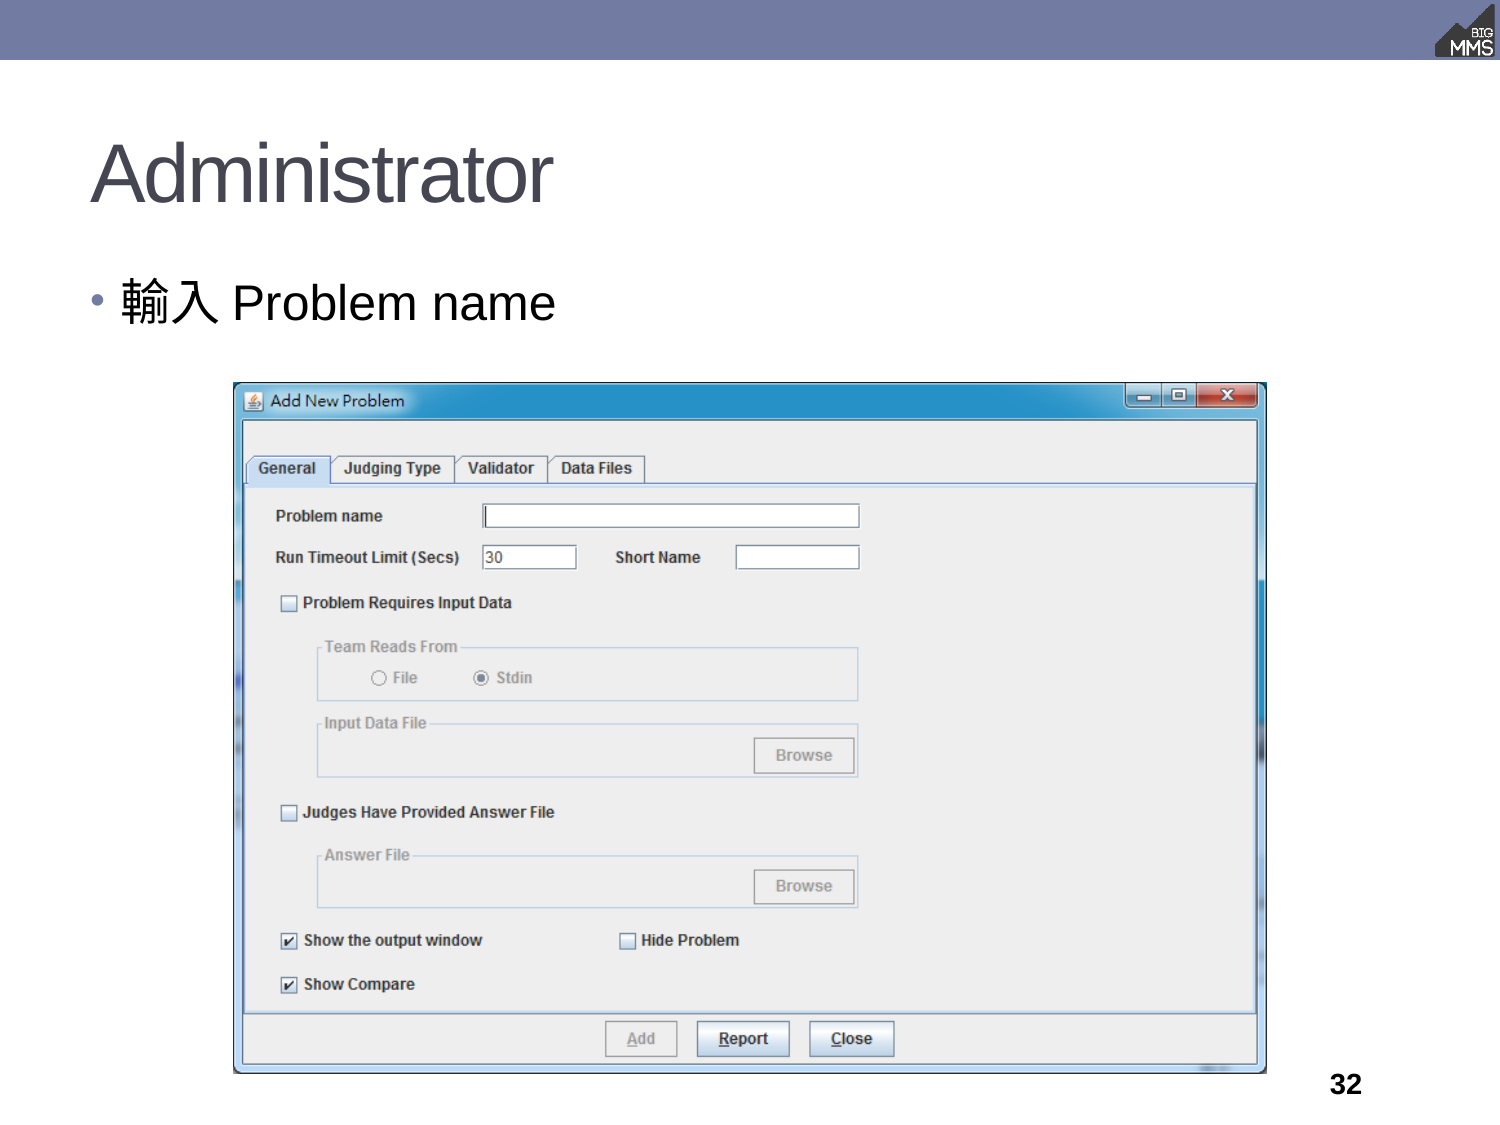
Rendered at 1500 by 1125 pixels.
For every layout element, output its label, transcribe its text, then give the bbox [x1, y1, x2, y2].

picture [233, 382, 1267, 1075]
picture [1433, 2, 1495, 58]
list 輸入Problem name [75, 262, 1425, 1063]
slide_number 32 [1314, 1056, 1490, 1110]
title Administrator [75, 87, 1425, 250]
